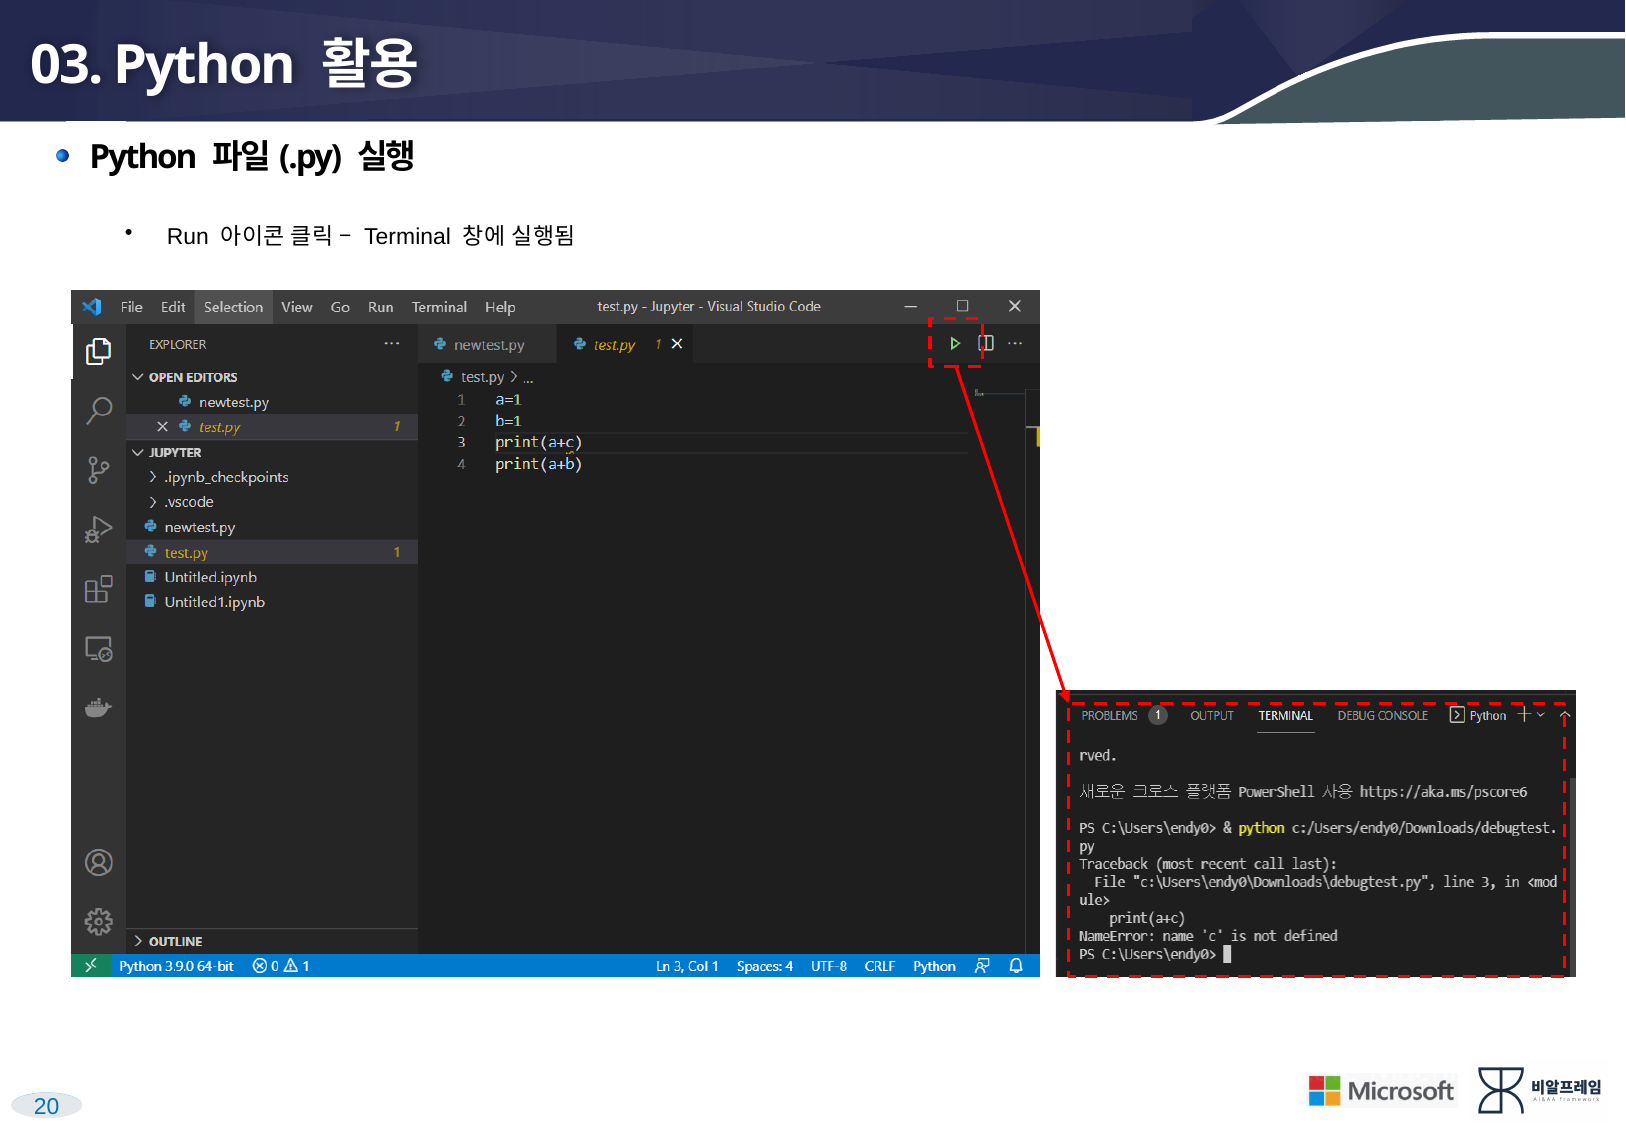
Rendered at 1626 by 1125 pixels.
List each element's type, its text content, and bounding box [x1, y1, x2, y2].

picture [56, 149, 69, 162]
text_box Run 아이콘 클릭 – Terminal 창에 실행됨 [110, 208, 1319, 290]
title 03. Python 활용 [29, 30, 1319, 94]
picture [71, 290, 1040, 977]
list Python 파일(.py) 실행 [44, 127, 1587, 193]
picture [1306, 1073, 1458, 1108]
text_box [955, 366, 1069, 704]
picture [1470, 1059, 1609, 1122]
picture [1055, 689, 1582, 977]
picture [0, 0, 1625, 129]
